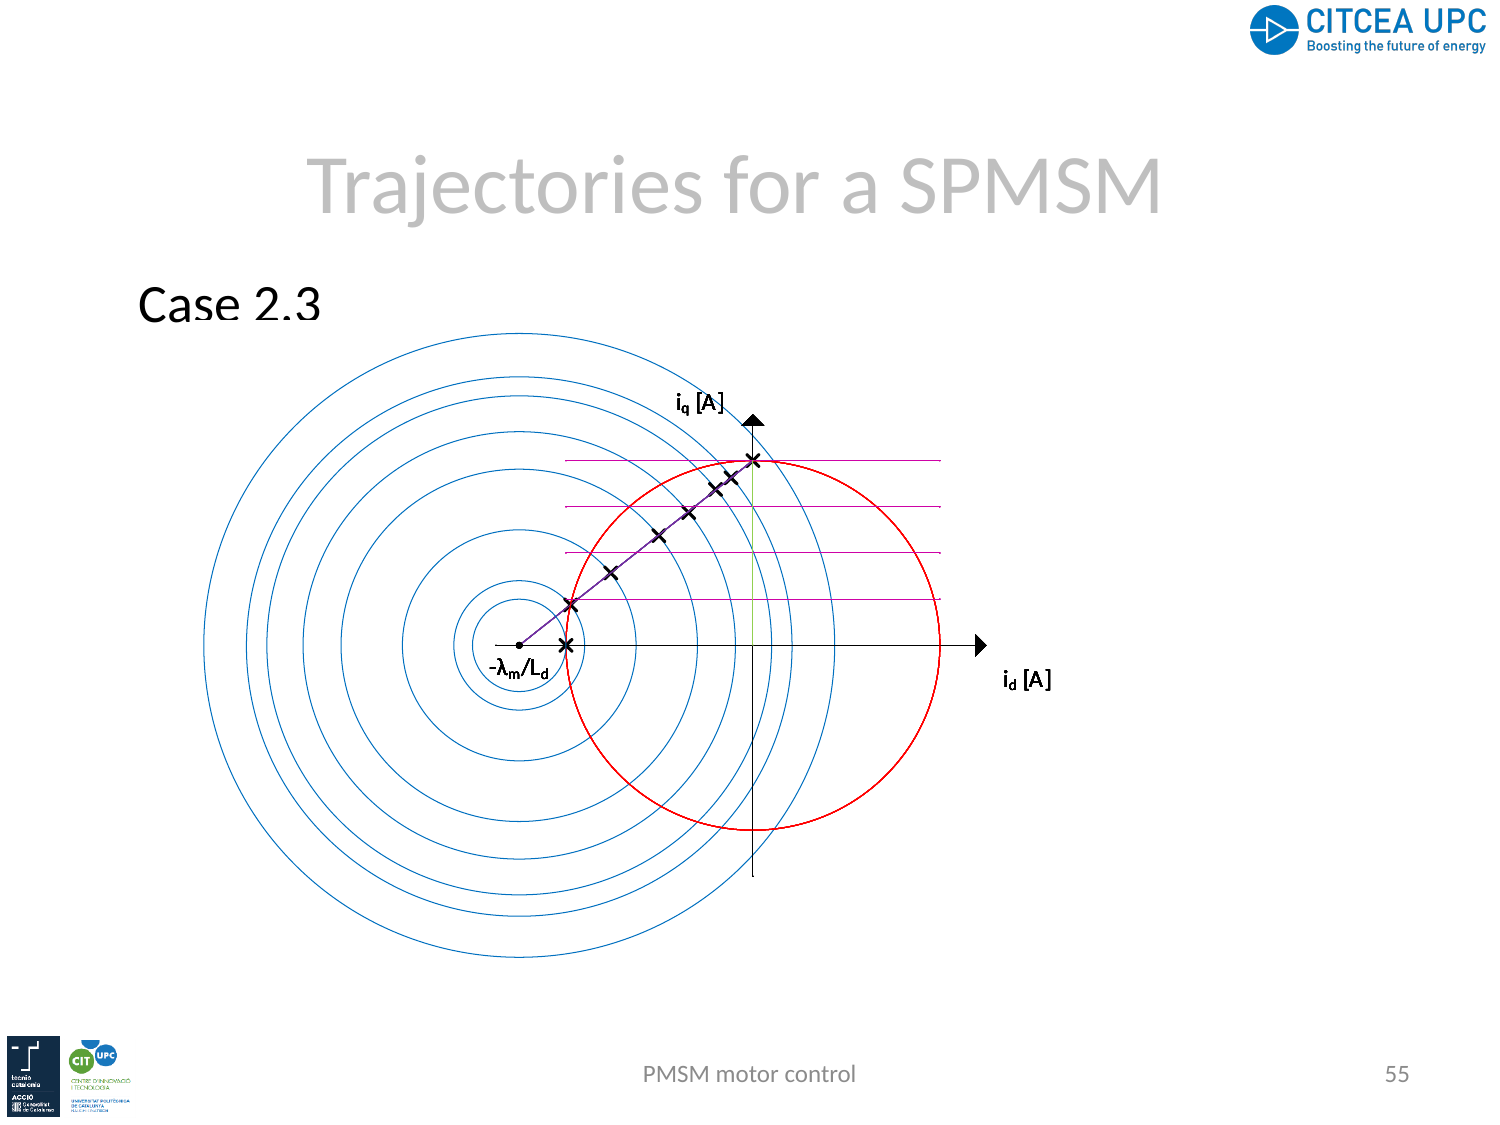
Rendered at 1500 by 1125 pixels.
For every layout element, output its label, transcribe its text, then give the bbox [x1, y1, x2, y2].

picture [64, 1039, 136, 1118]
footer PMSM motor control [512, 1042, 988, 1103]
list Case 2.3 [54, 262, 1418, 970]
picture [5, 1034, 61, 1118]
slide_number 55 [1074, 1042, 1425, 1103]
text_box Trajectories for a SPMSM [54, 97, 1418, 262]
picture [1250, 5, 1497, 60]
picture [185, 315, 1315, 971]
